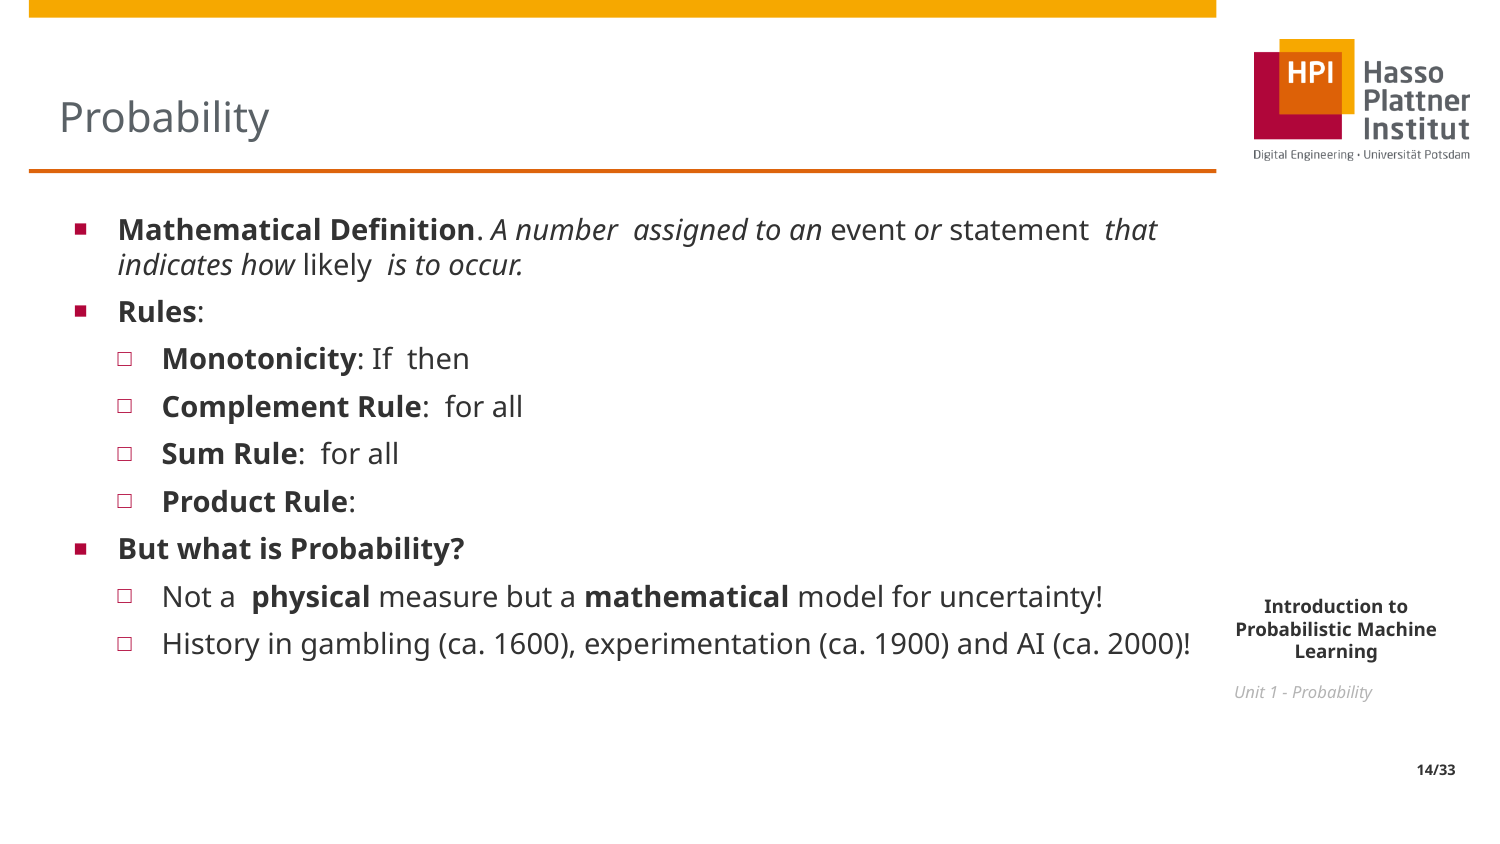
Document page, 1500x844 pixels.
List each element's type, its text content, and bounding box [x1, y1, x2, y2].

picture [1254, 39, 1470, 161]
title Probability [58, 17, 1187, 170]
